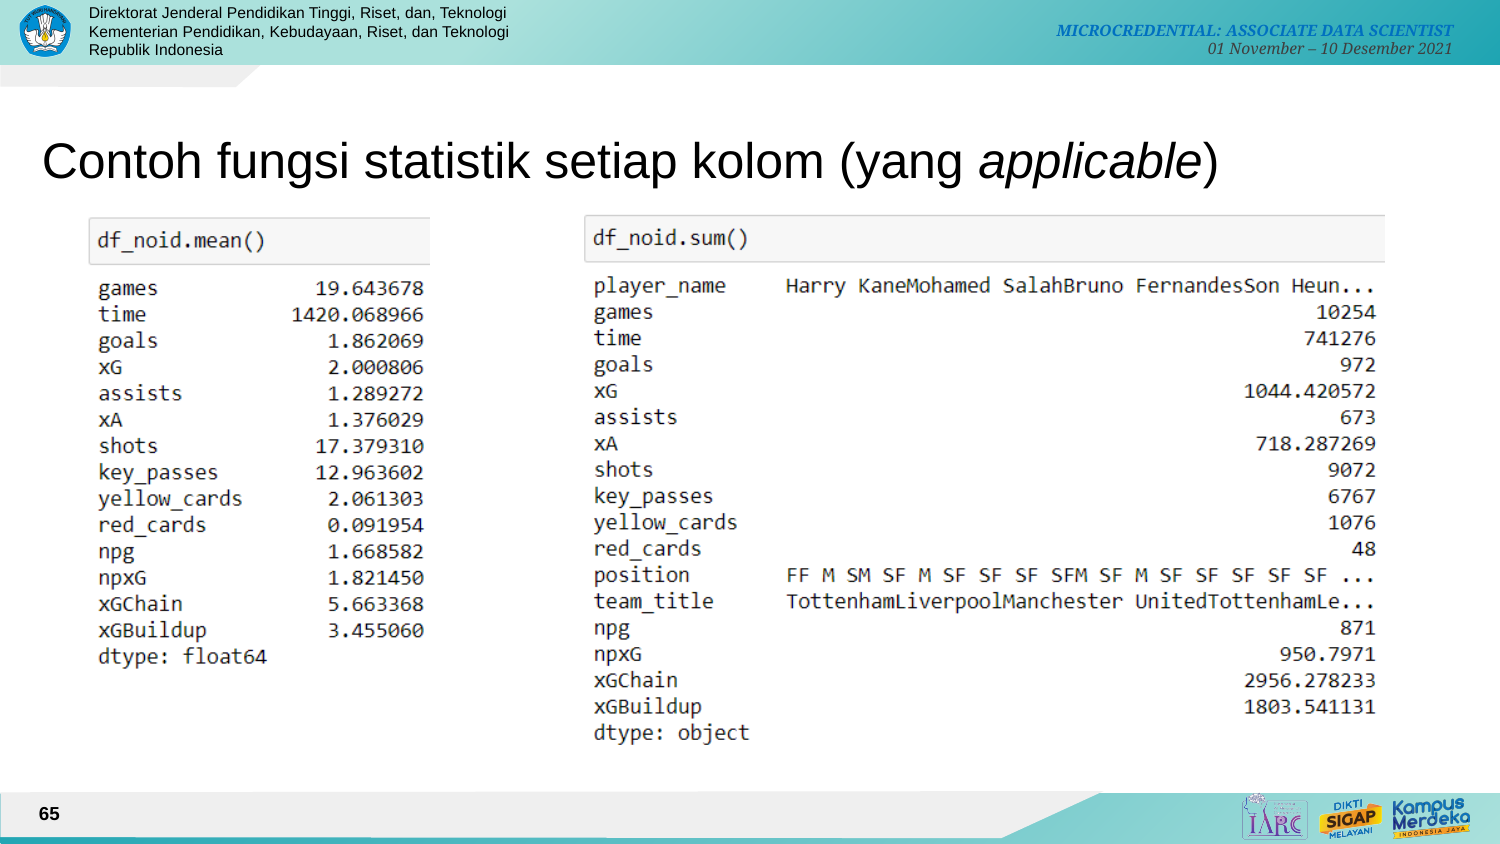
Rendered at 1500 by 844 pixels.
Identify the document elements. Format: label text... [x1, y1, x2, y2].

picture [1319, 796, 1382, 842]
picture [85, 210, 430, 670]
picture [1393, 798, 1470, 839]
picture [583, 210, 1386, 750]
slide_number 65 [0, 790, 75, 836]
picture [1237, 790, 1312, 843]
picture [16, 3, 74, 61]
title Contoh fungsi statistik setiap kolom (yang applicable) [26, 114, 1397, 201]
